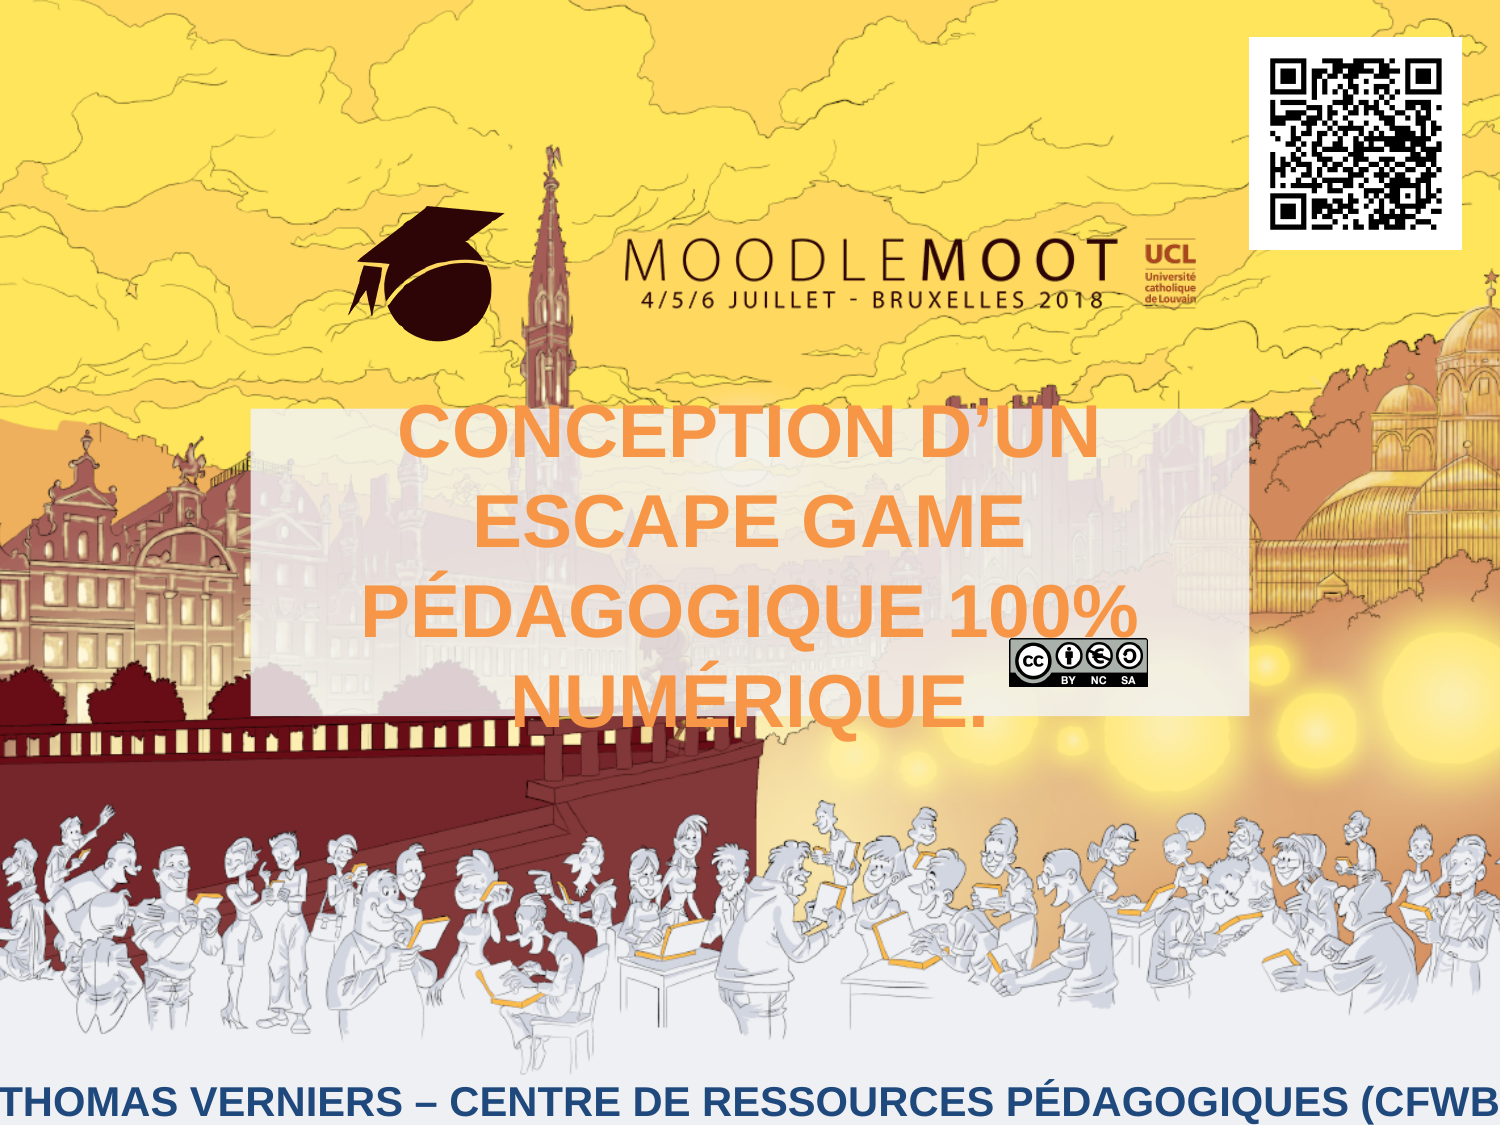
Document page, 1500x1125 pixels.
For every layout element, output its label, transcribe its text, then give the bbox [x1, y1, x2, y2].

text_box Conception d’un Escape Game pédagogique 100% numérique. [250, 408, 1250, 717]
text_box Thomas Verniers – Centre de Ressources Pédagogiques (CFWB) [0, 1070, 1500, 1125]
picture [0, 0, 1500, 1070]
